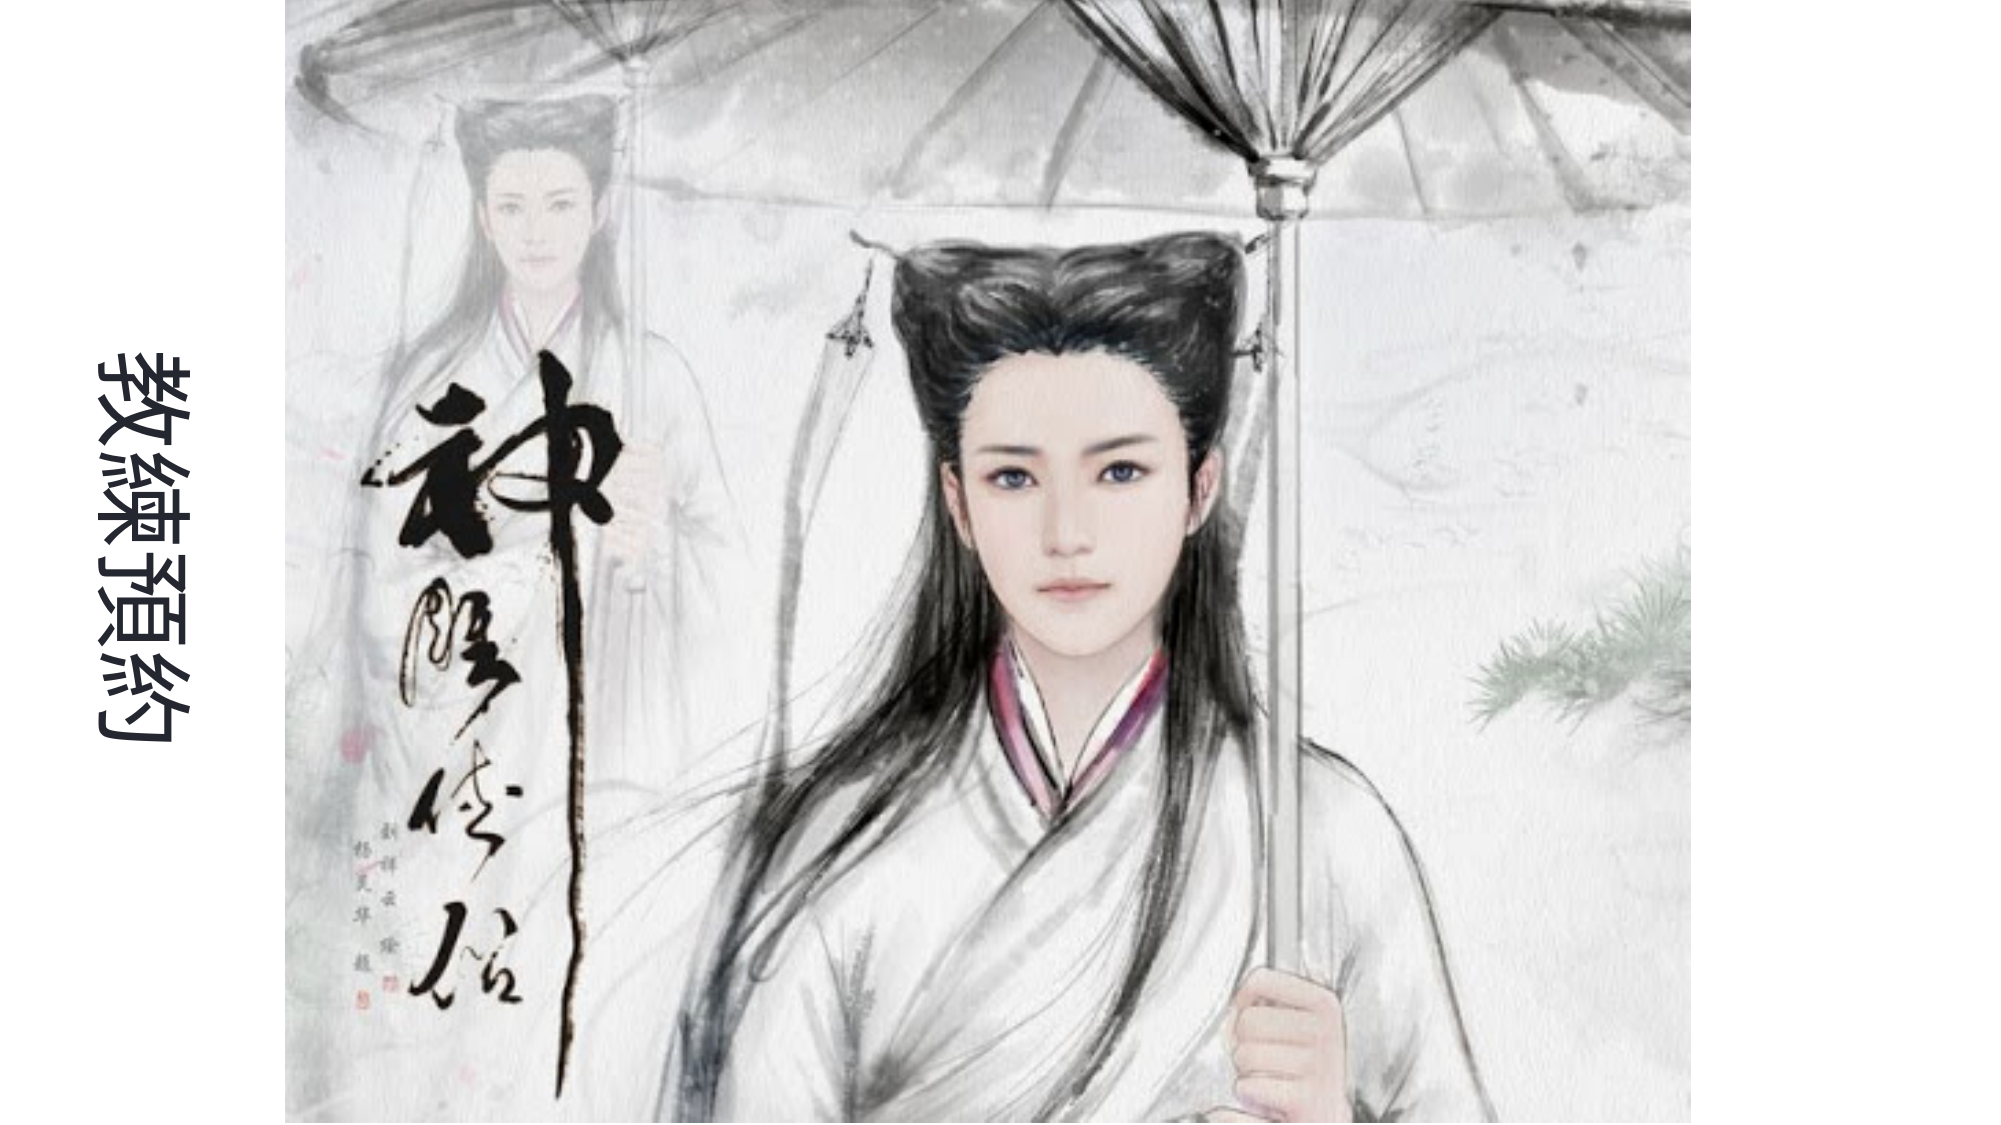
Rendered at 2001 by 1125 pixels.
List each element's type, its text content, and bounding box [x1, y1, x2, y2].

text_box 教練預約 [62, 334, 214, 754]
picture [285, 0, 1691, 1123]
